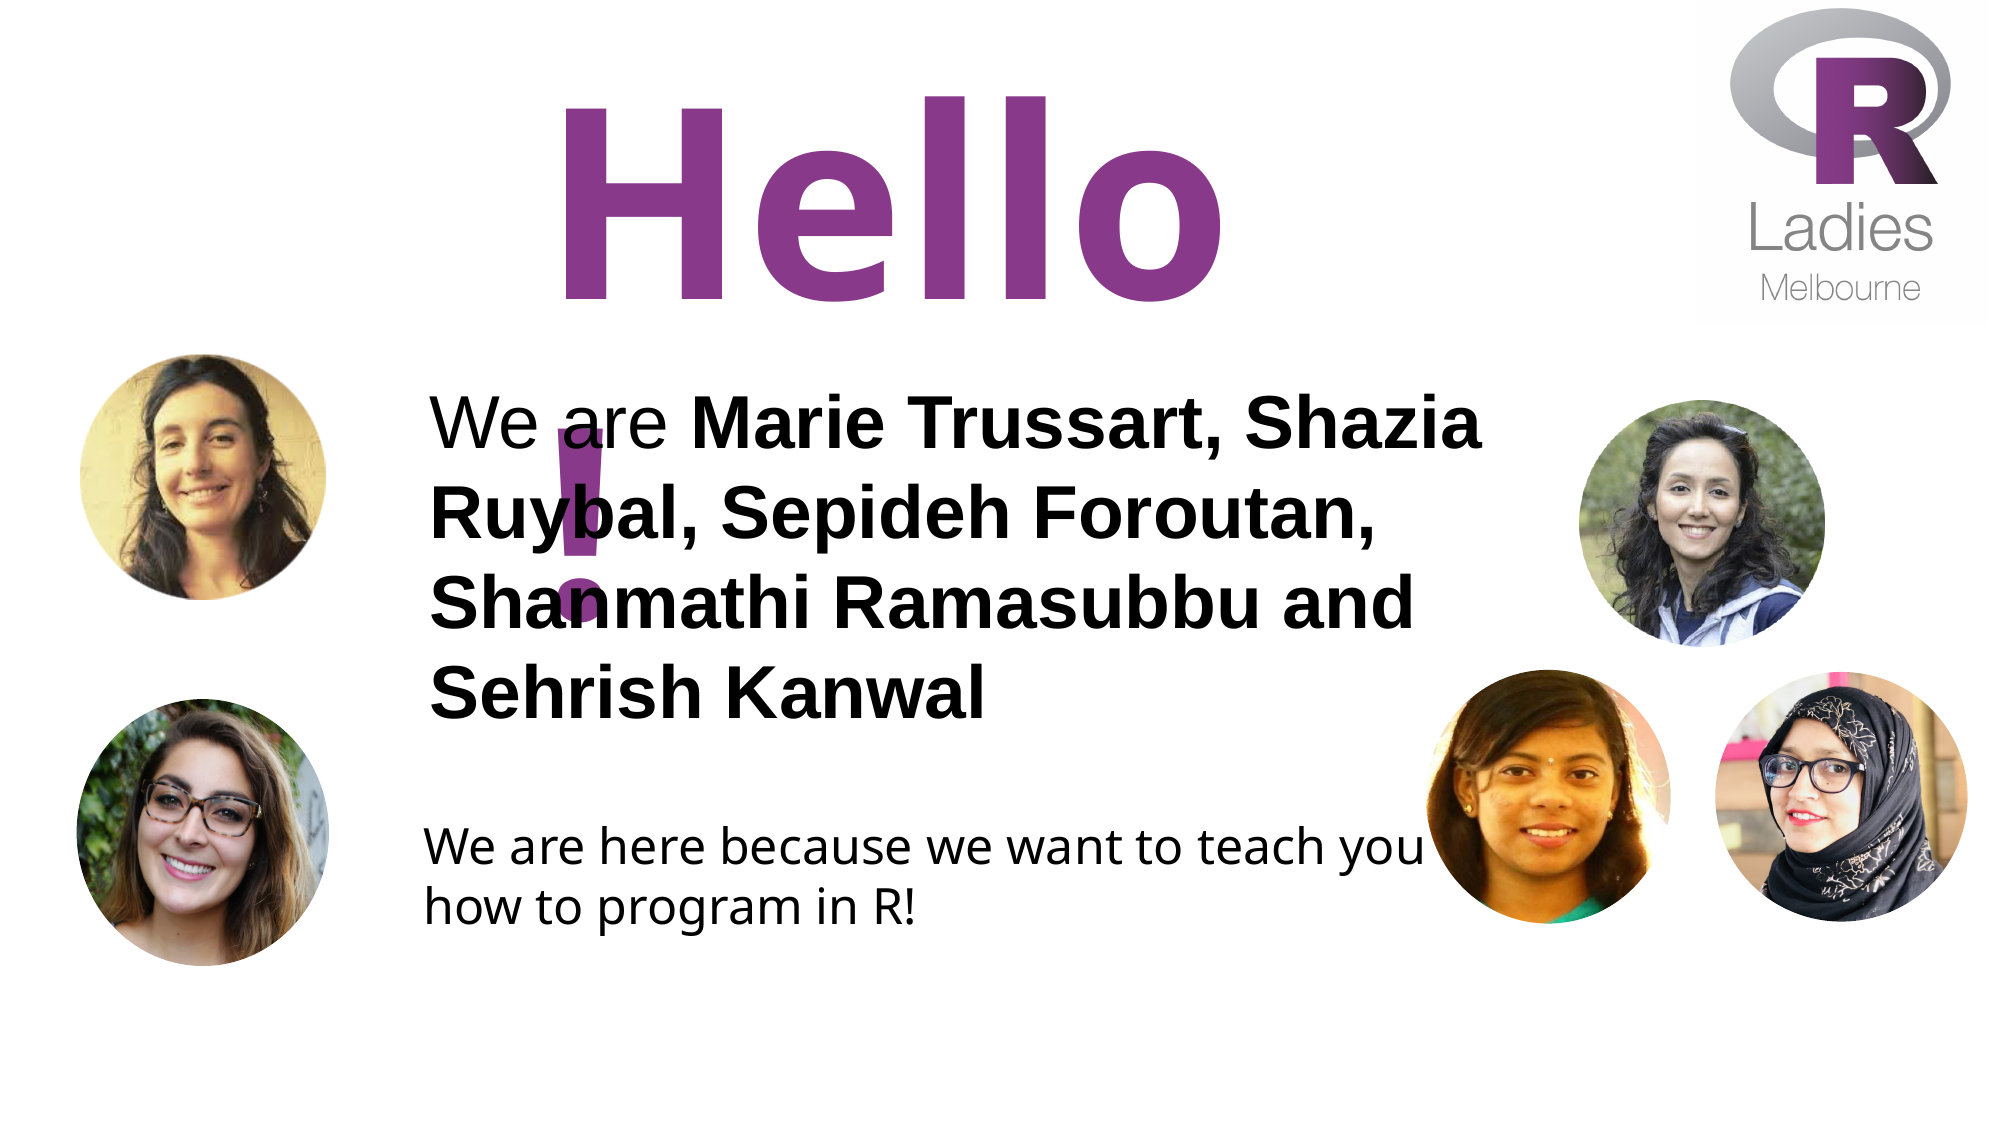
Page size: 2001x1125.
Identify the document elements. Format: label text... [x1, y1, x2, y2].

picture [1714, 671, 1968, 922]
subtitle We are Marie Trussart, Shazia Ruybal, Sepideh Foroutan, Shanmathi Ramasubbu and Sehrish Kanwal [409, 353, 1591, 668]
title Hello! [522, 13, 1325, 267]
picture [1695, 0, 1988, 325]
text_box We are here because we want to teach you how to program in R! [403, 643, 1481, 1106]
picture [80, 353, 326, 600]
picture [1425, 669, 1671, 924]
picture [1578, 400, 1825, 655]
picture [76, 698, 330, 967]
